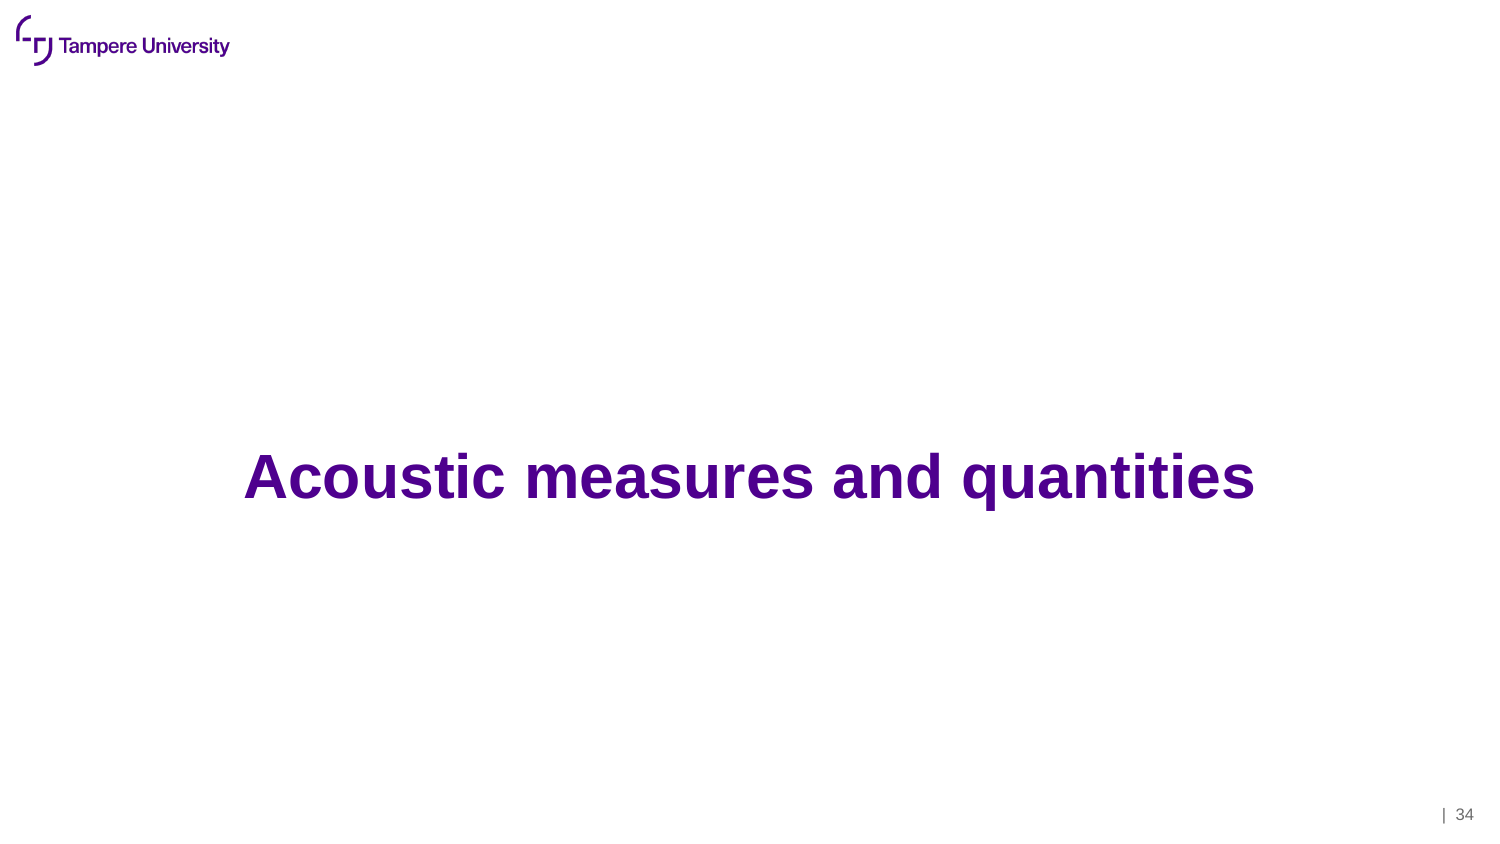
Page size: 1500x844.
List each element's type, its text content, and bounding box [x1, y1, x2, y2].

picture [15, 14, 230, 66]
title Acoustic measures and quantities [67, 366, 1433, 517]
slide_number | 34 [1409, 800, 1486, 830]
